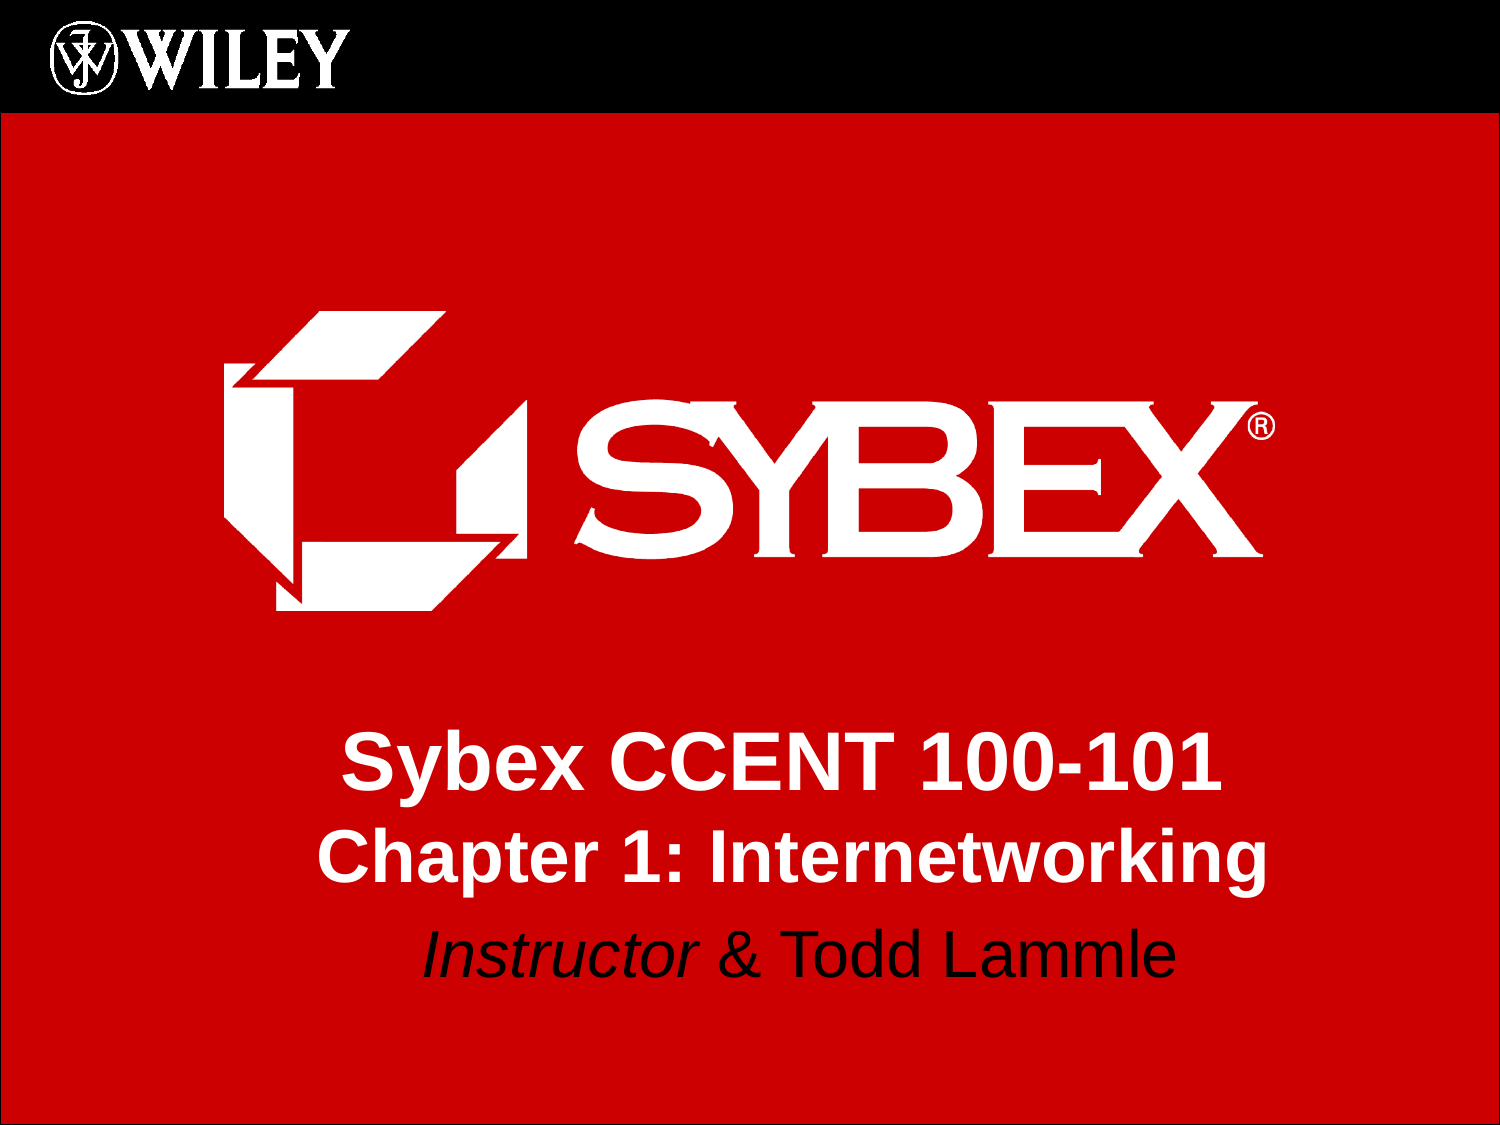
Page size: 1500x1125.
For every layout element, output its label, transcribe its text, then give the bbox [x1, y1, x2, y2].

text_box [0, 113, 1500, 1125]
text_box Sybex CCENT 100-101 Chapter 1: Internetworking [237, 699, 1350, 905]
text_box [0, 0, 1500, 113]
subtitle Instructor & Todd Lammle [350, 912, 1250, 983]
picture [49, 21, 351, 95]
picture [224, 311, 1276, 611]
